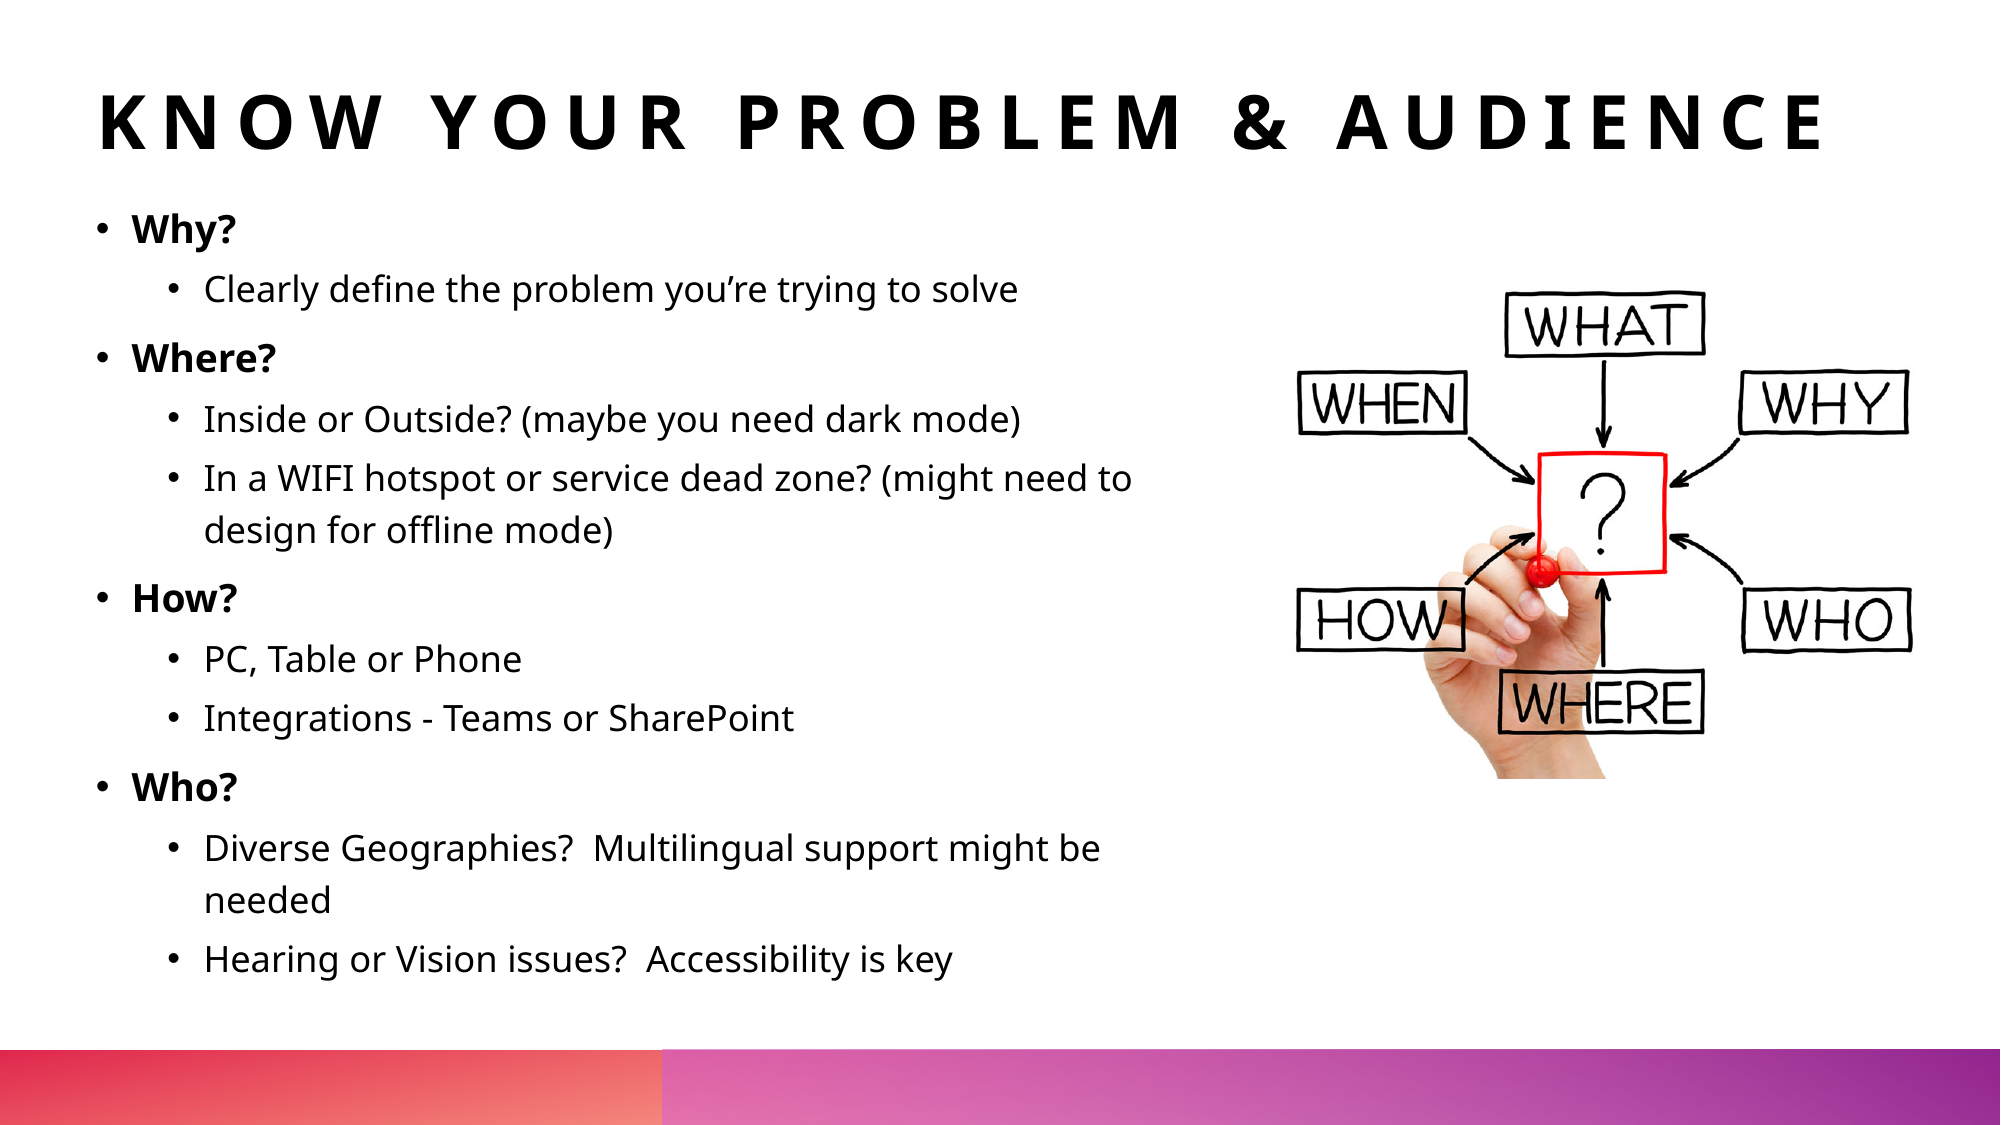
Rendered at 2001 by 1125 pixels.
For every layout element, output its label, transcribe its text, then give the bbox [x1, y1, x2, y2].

picture [1236, 249, 1968, 779]
list Why? Clearly define the problem you’re trying to solve Where? Inside or Outside? (maybe you need dark mode) In a WIFI hotspot or service dead zone? (might need to design for offline mode) How? PC, Table or Phone Integrations - Teams or SharePoint Who? Diverse Geographies? Multilingual support might be needed Hearing or Vision issues? Accessibility is key [95, 194, 1237, 984]
title Know your problem & audience [96, 75, 1904, 166]
